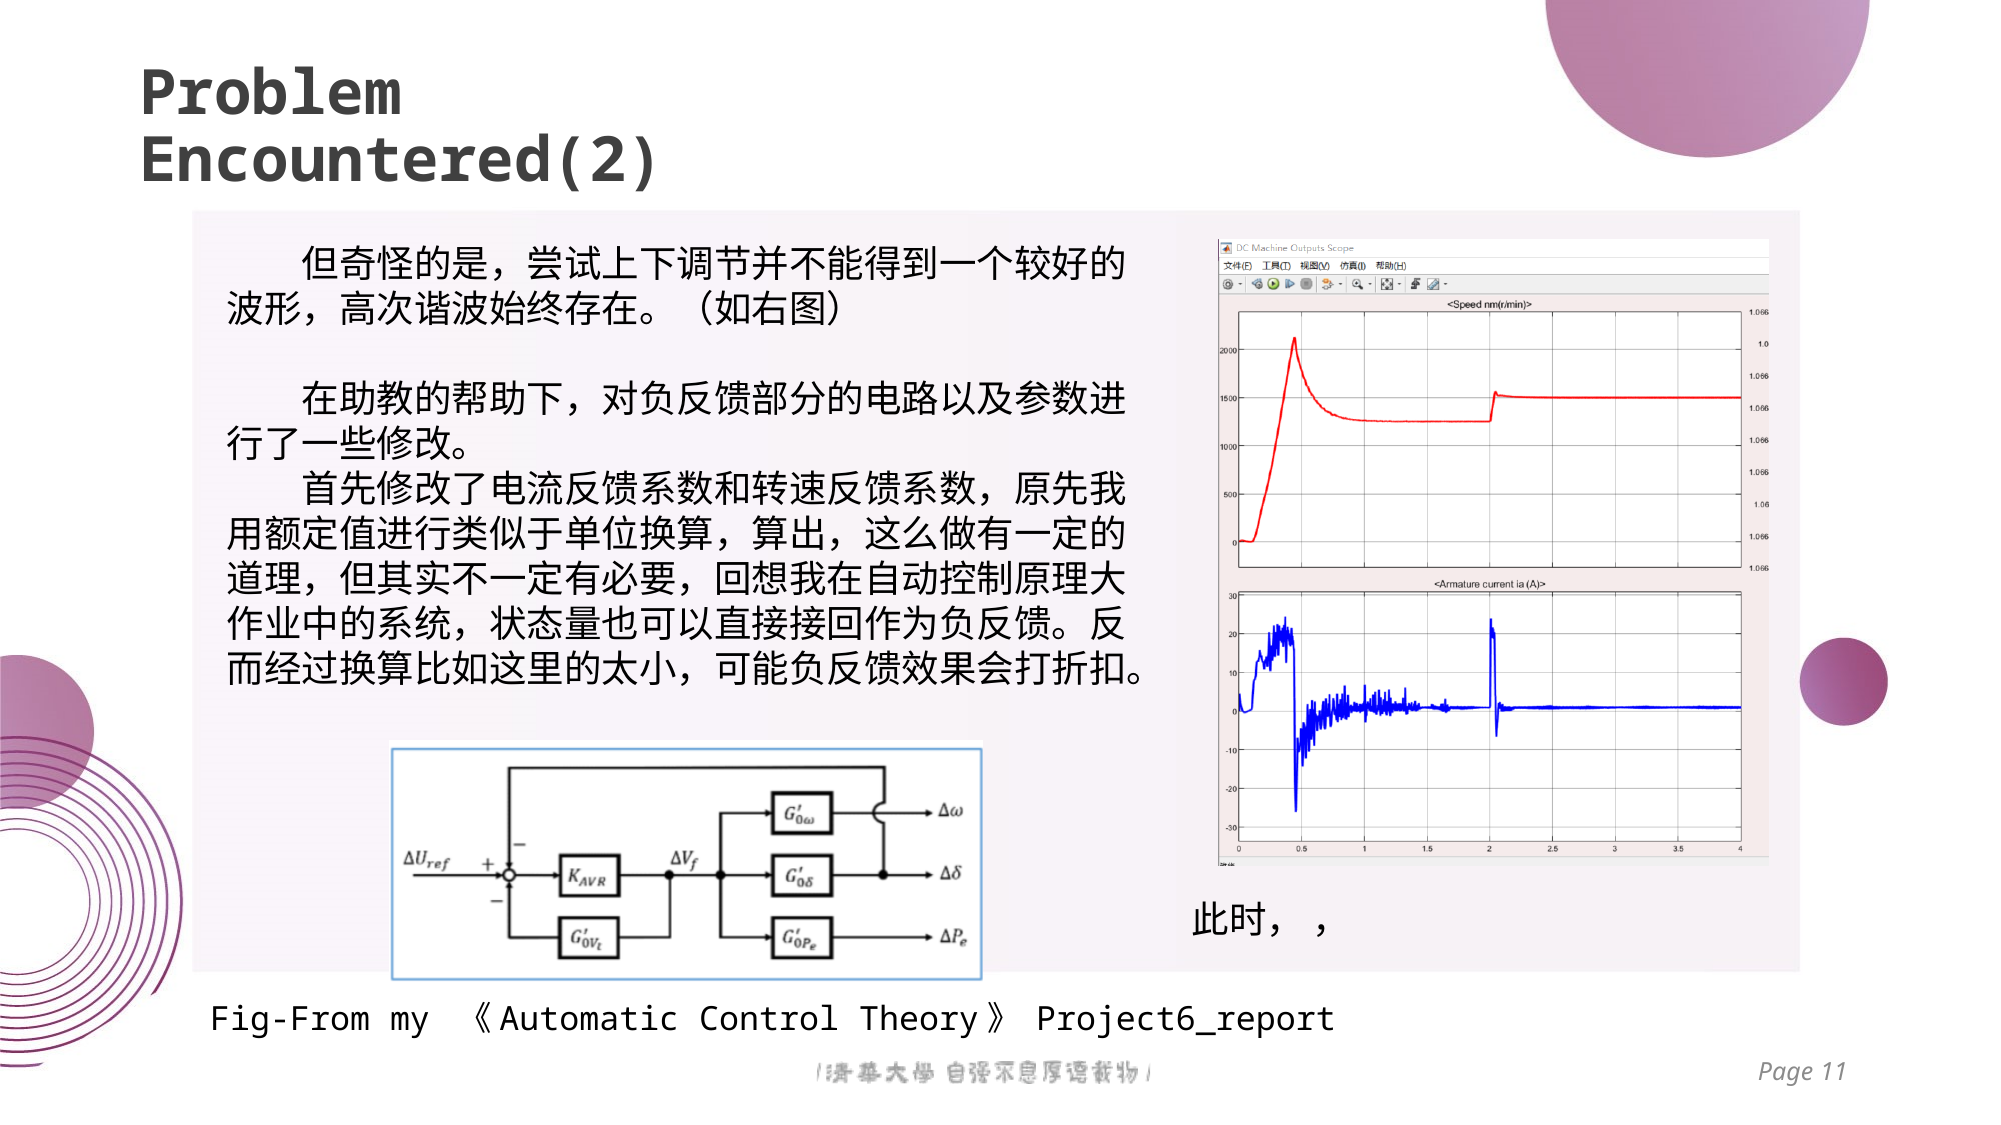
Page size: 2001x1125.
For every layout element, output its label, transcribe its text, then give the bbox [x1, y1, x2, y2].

picture [0, 0, 2001, 1125]
title Problem Encountered(2) [124, 79, 951, 176]
text_box Fig-From my 《Automatic Control Theory》 Project6_report [195, 989, 1351, 1045]
slide_number Page 11 [1412, 1042, 1863, 1103]
